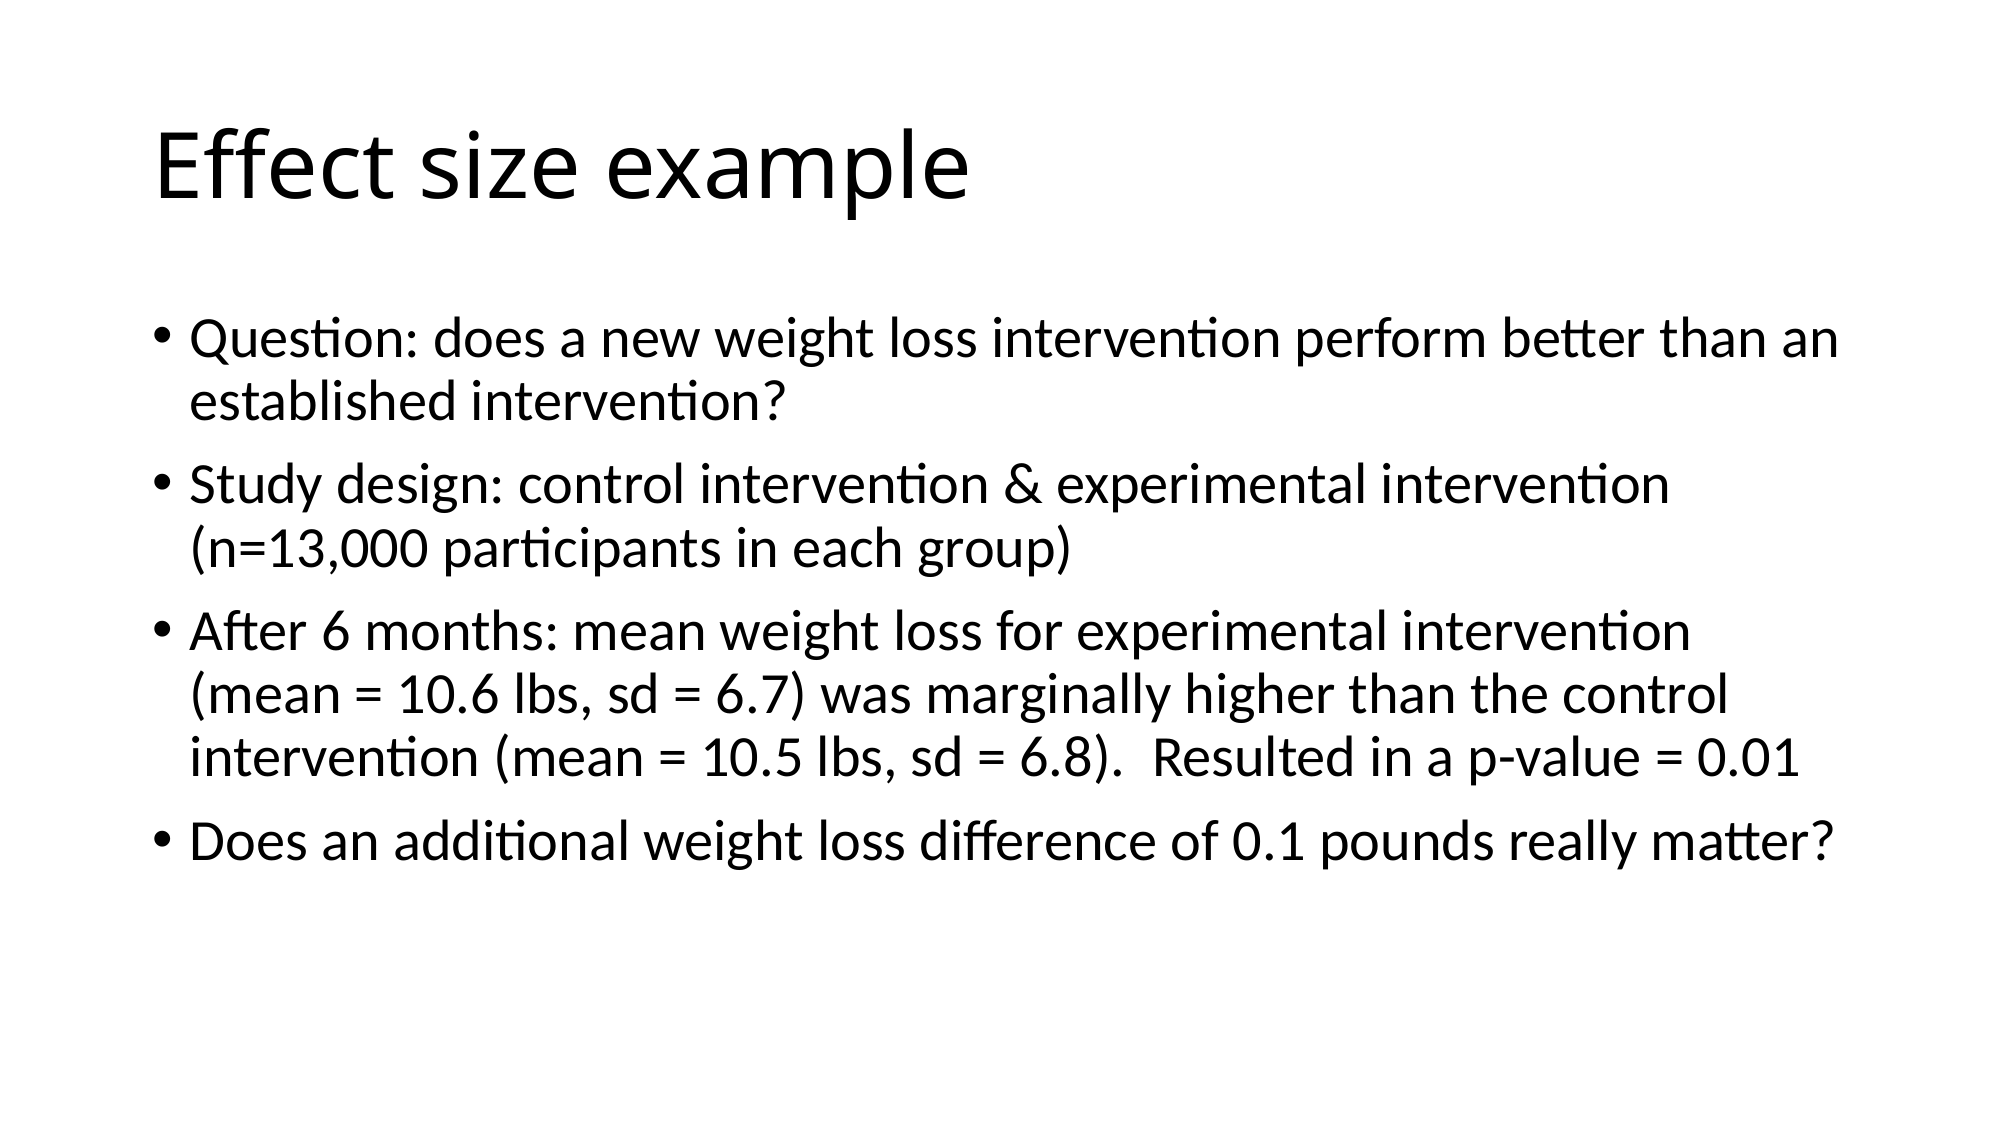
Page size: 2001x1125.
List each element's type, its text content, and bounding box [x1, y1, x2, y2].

list Question: does a new weight loss intervention perform better than an established intervention? Study design: control intervention & experimental intervention (n=13,000 participants in each group) After 6 months: mean weight loss for experimental intervention (mean = 10.6 lbs, sd = 6.7) was marginally higher than the control intervention (mean = 10.5 lbs, sd = 6.8). Resulted in a p-value = 0.01 Does an additional weight loss difference of 0.1 pounds really matter? [137, 299, 1863, 1014]
title Effect size example [137, 59, 1863, 278]
